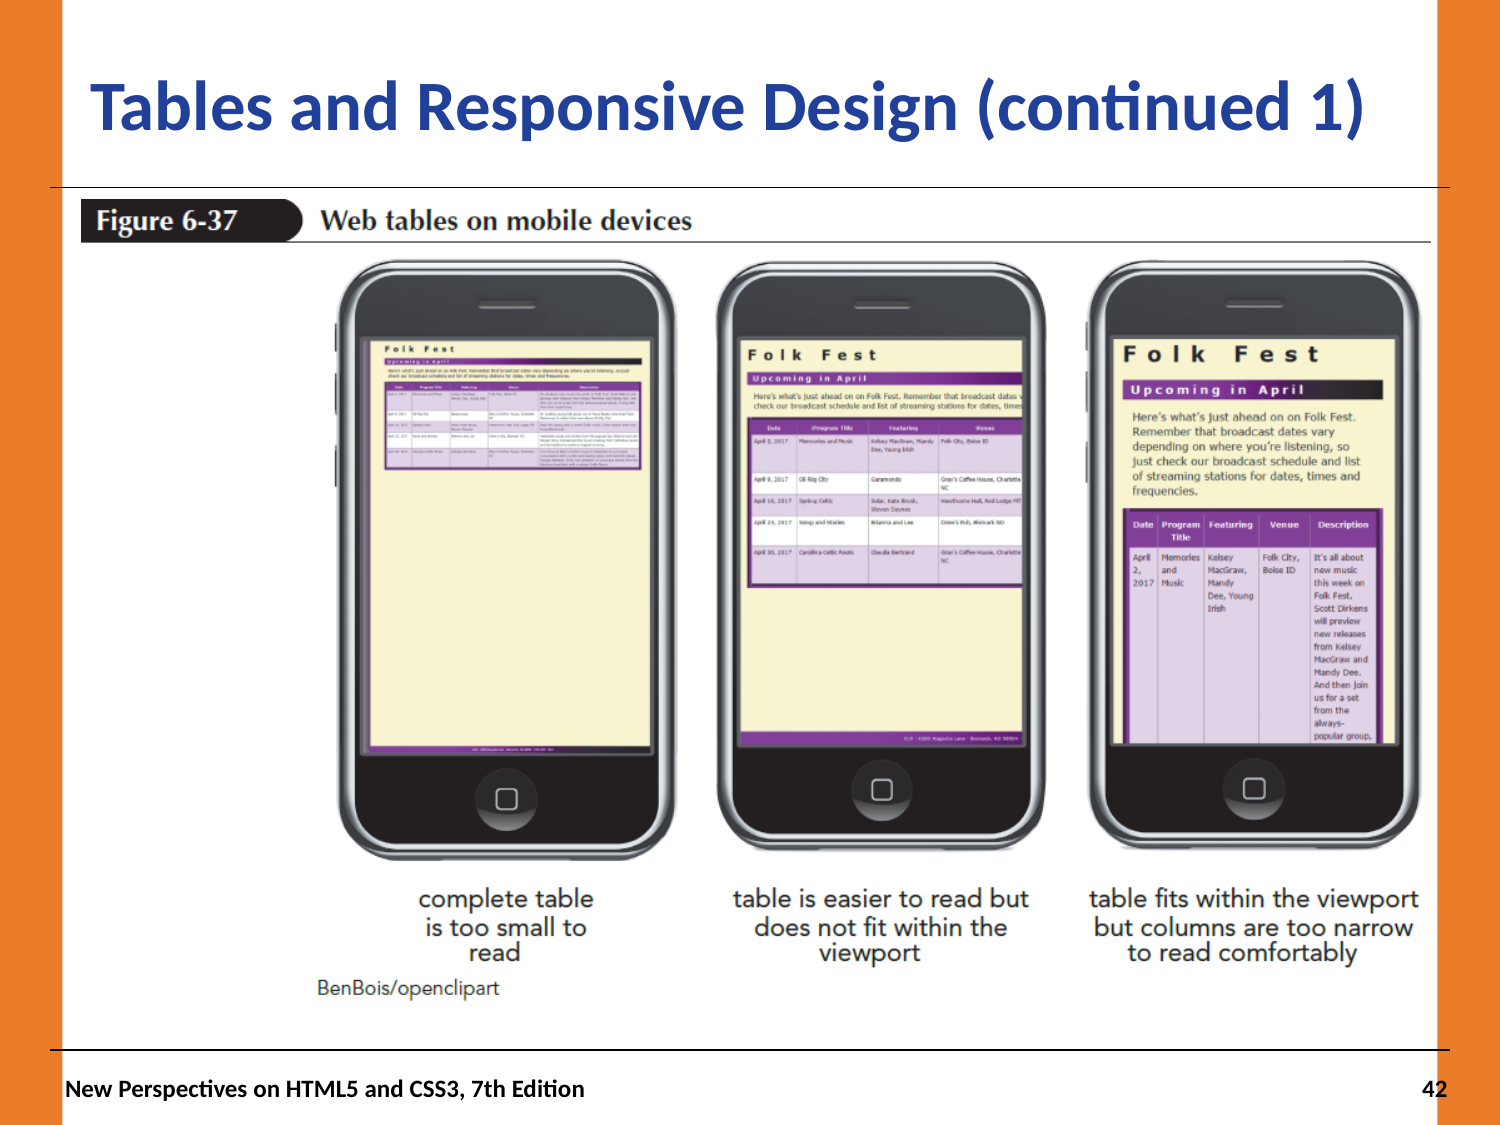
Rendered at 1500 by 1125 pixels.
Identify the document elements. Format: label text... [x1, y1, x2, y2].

footer New Perspectives on HTML5 and CSS3, 7th Edition [50, 1050, 1374, 1125]
slide_number 42 [1374, 1050, 1463, 1125]
title Tables and Responsive Design (continued 1) [74, 24, 1438, 181]
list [81, 199, 1431, 1006]
